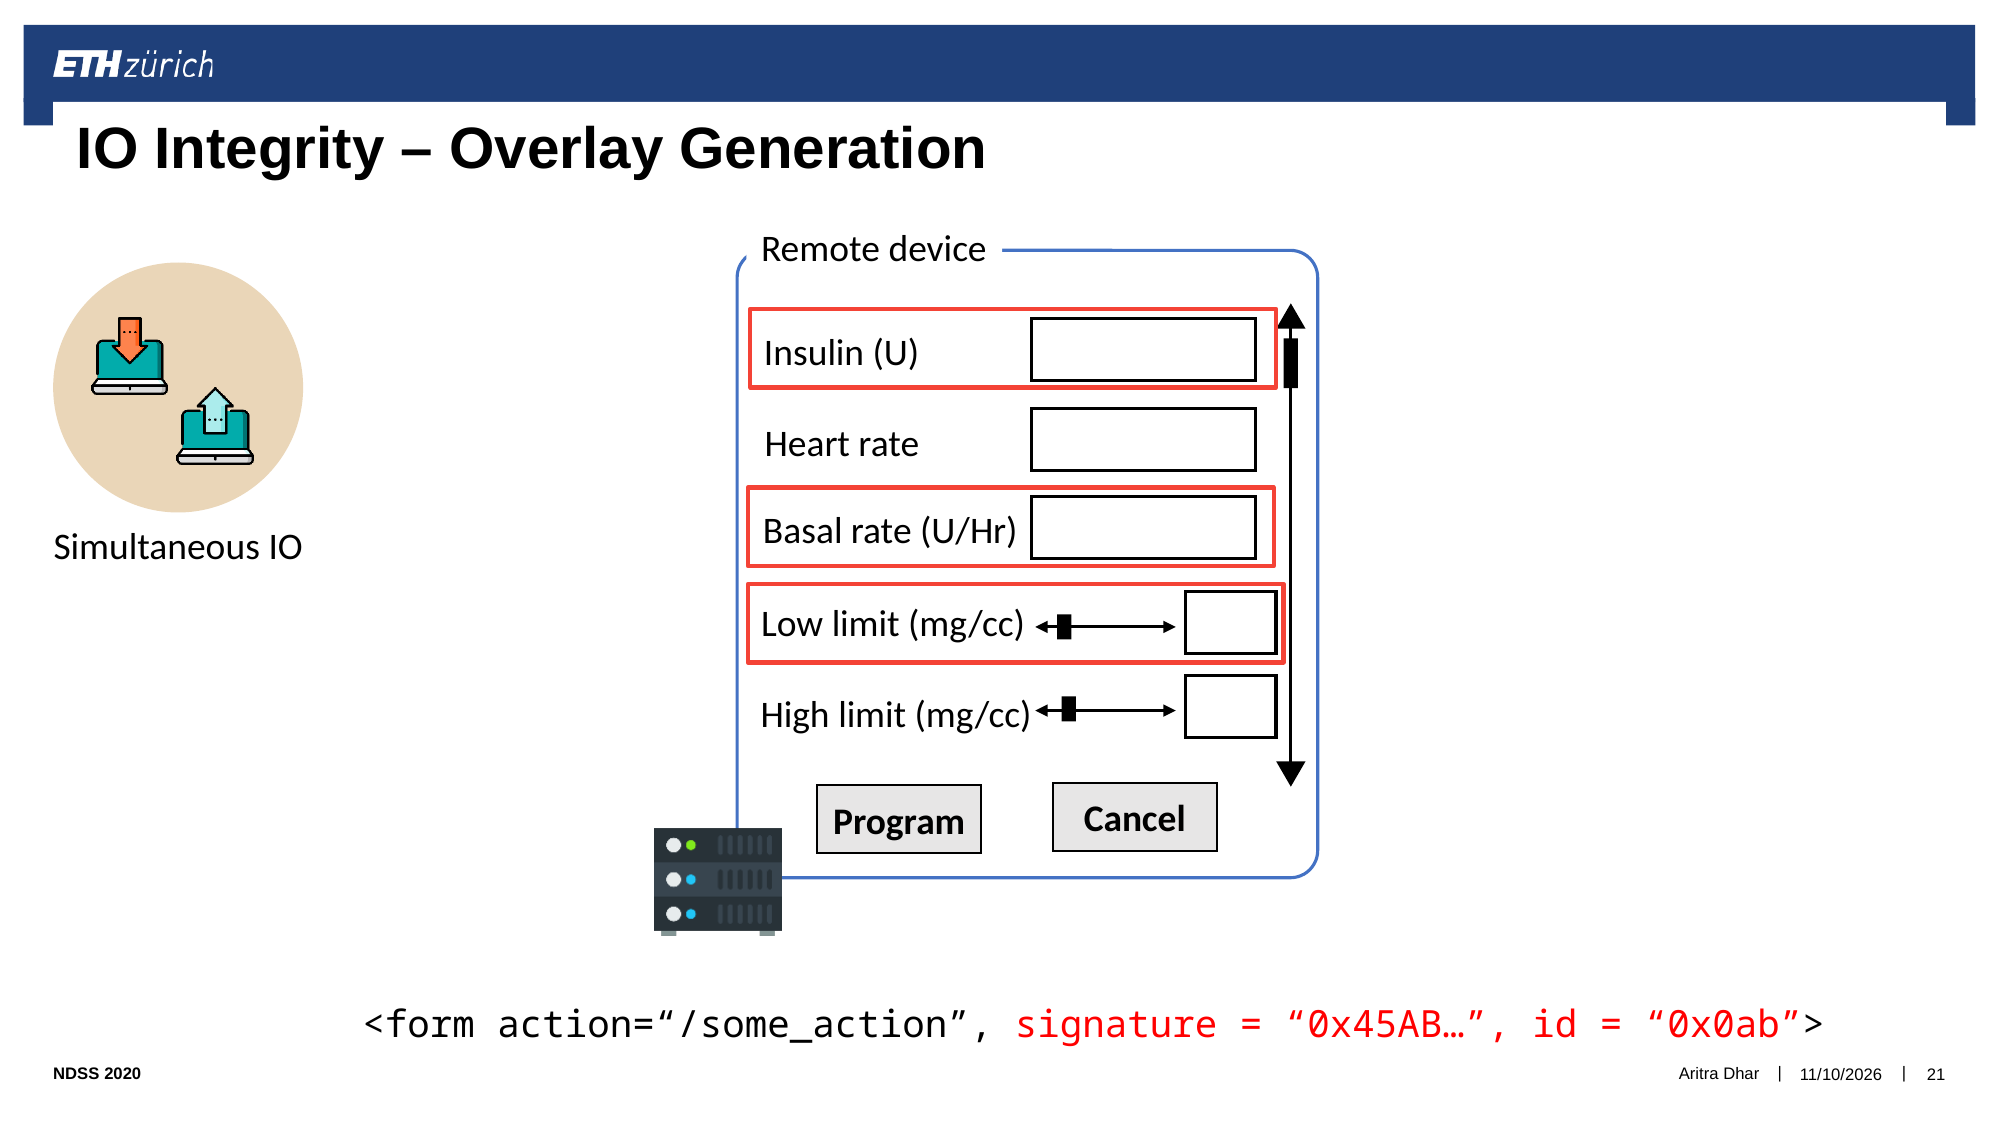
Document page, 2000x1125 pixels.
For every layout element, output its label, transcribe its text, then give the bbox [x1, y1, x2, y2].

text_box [52, 262, 304, 513]
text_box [736, 215, 1318, 878]
text_box <form action=“/some_action”, signature = “0x45AB…”, id = “0x0ab”> [347, 992, 1889, 1052]
picture [654, 818, 782, 947]
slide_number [1790, 1034, 1892, 1112]
slide_number 21 [1906, 1034, 1966, 1112]
text_box Simultaneous IO [38, 514, 318, 575]
title IO Integrity – Overlay Generation [53, 101, 1946, 262]
footer Aritra Dhar [999, 1052, 1760, 1111]
